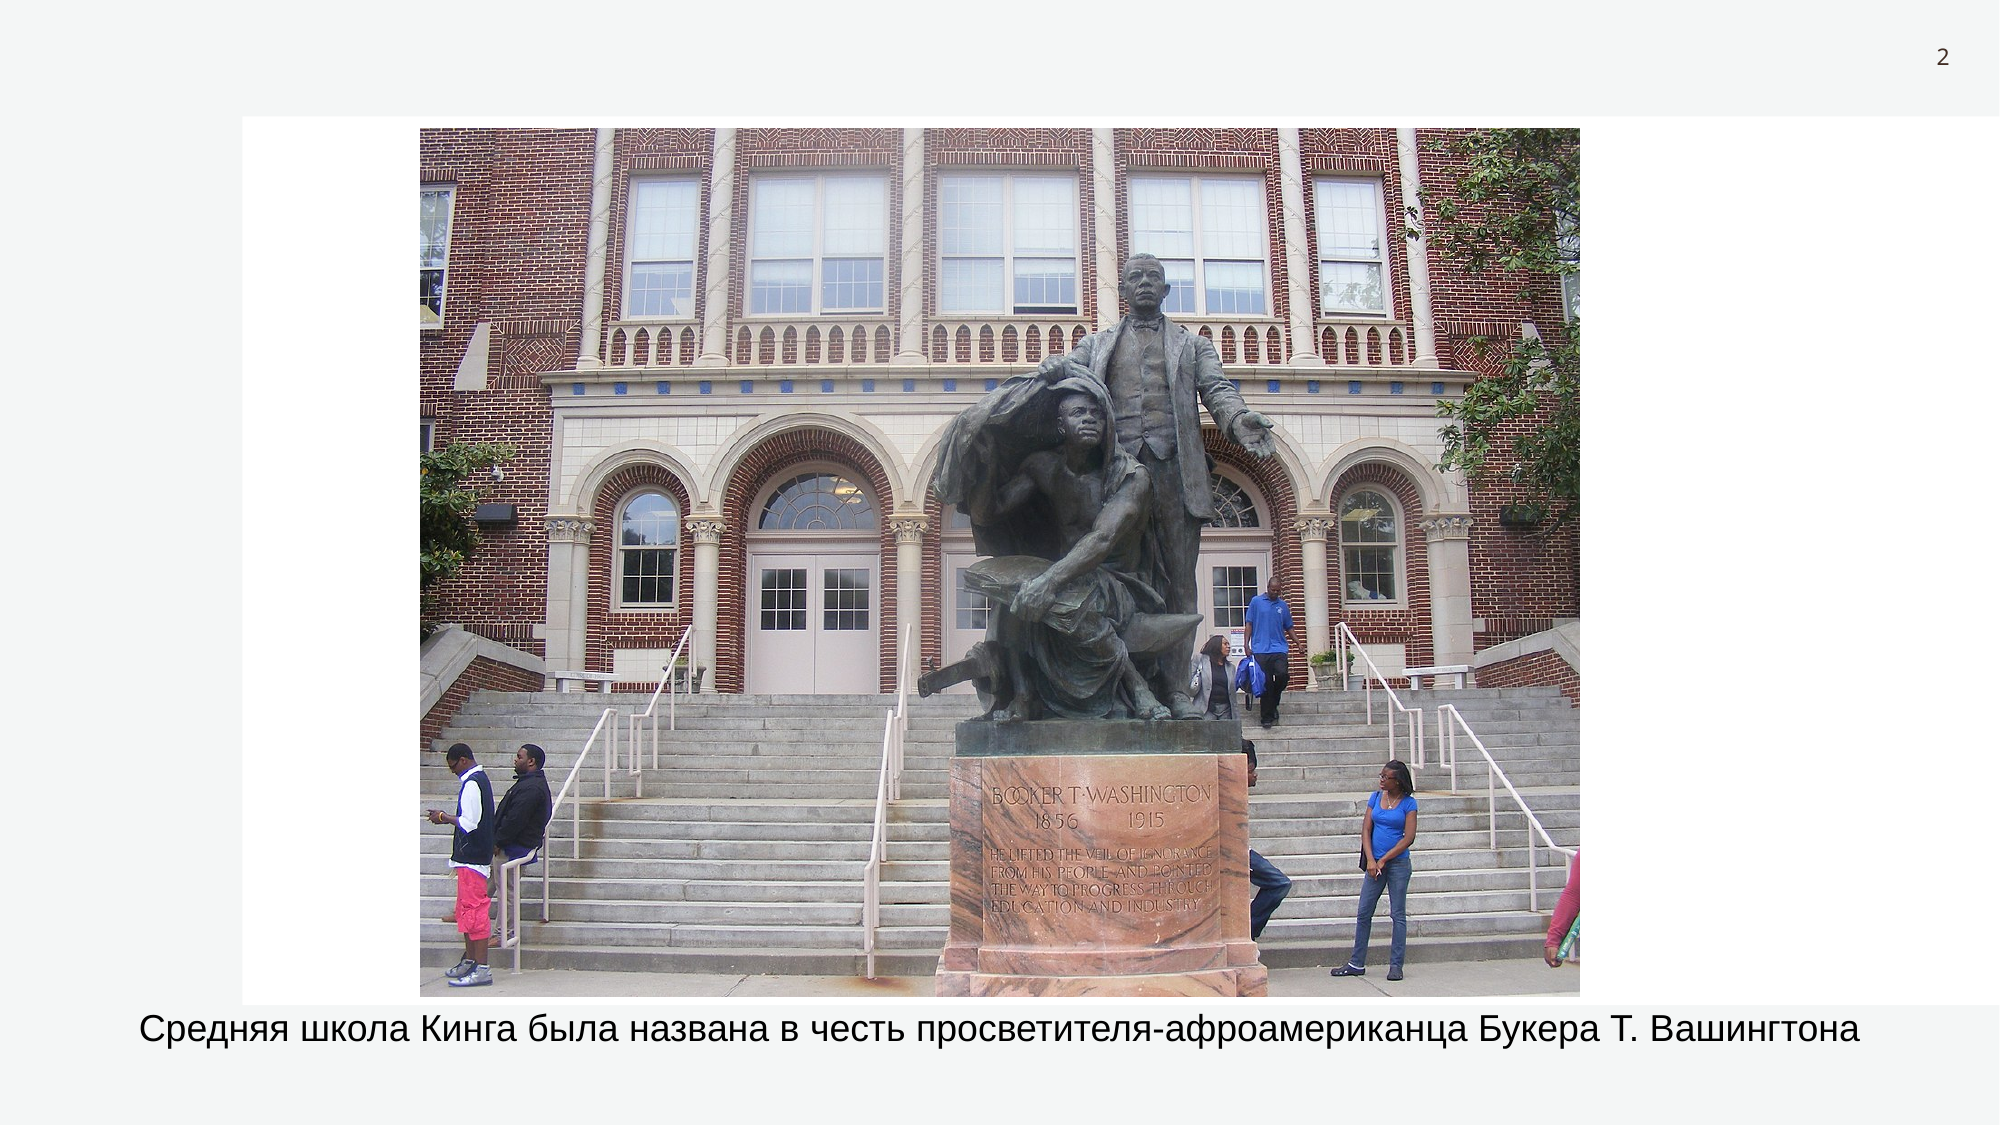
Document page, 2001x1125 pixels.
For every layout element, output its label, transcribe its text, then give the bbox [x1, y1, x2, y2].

slide_number 2 [1886, 0, 2000, 113]
picture [419, 128, 1580, 997]
text_box Средняя школа Кинга была названа в честь просветителя-афроамериканца Букера Т. Вашингтона [123, 996, 1877, 1056]
